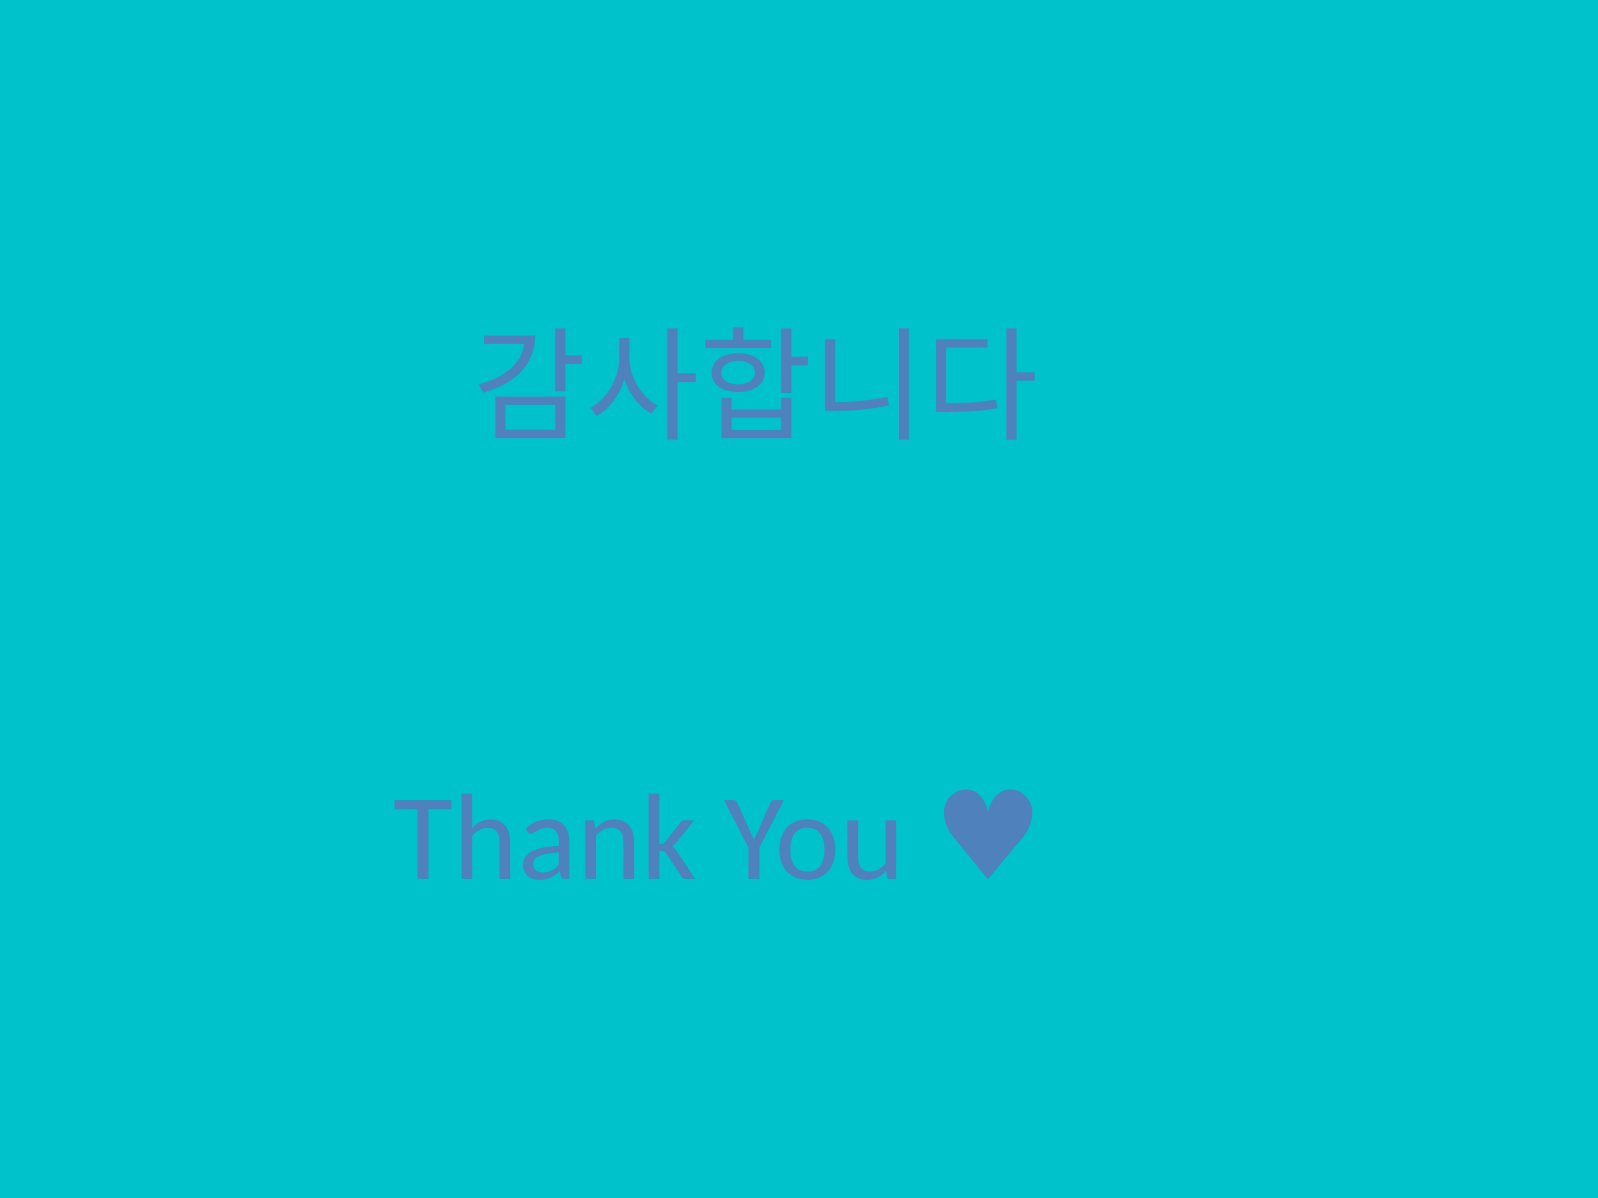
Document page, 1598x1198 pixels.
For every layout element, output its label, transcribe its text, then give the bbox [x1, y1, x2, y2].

text_box Thank You ♥ [386, 749, 1127, 912]
text_box 감사합니다 [465, 300, 1047, 463]
